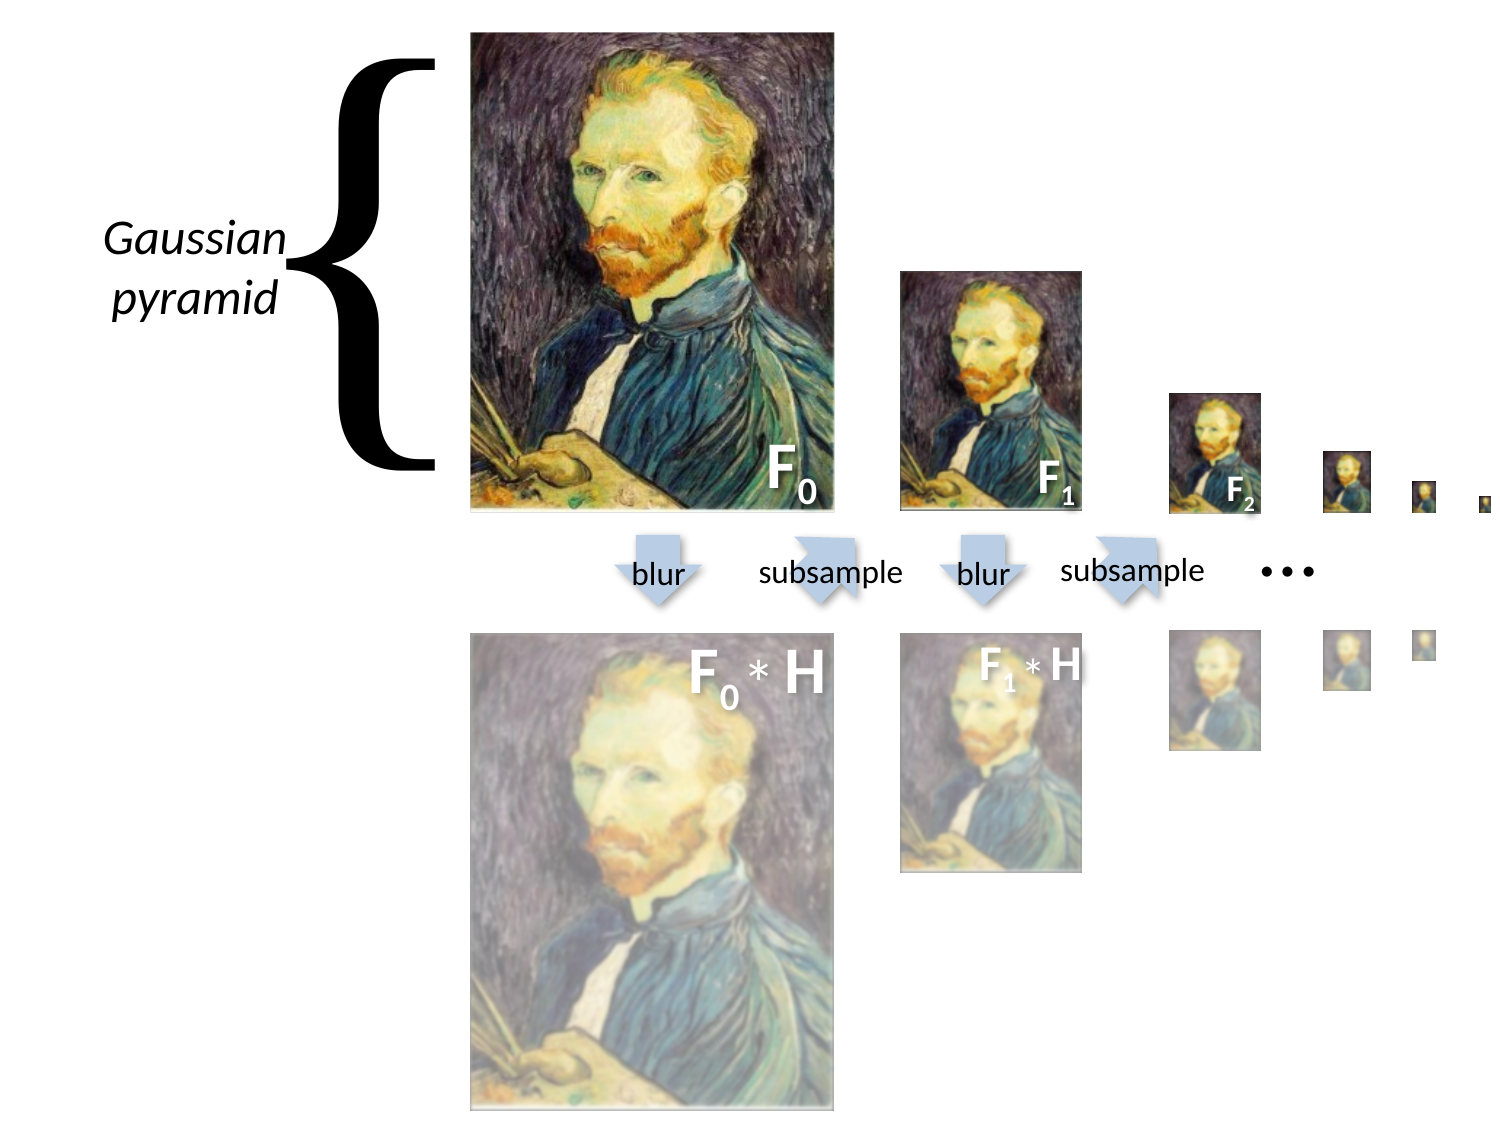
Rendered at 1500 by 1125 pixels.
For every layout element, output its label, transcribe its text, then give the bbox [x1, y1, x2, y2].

text_box [455, 621, 1500, 1125]
picture [1479, 496, 1492, 513]
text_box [1169, 393, 1272, 518]
text_box { [226, 0, 496, 512]
text_box Gaussian pyramid [41, 196, 349, 332]
picture [1323, 451, 1371, 513]
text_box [469, 619, 845, 1111]
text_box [899, 271, 1093, 512]
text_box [899, 622, 1099, 873]
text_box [1044, 527, 1222, 600]
picture [1169, 630, 1261, 751]
picture [1323, 630, 1371, 692]
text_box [613, 534, 703, 607]
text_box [742, 527, 920, 600]
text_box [938, 534, 1028, 607]
text_box … [1245, 485, 1333, 601]
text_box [468, 30, 837, 514]
picture [1412, 481, 1436, 513]
picture [1412, 630, 1436, 662]
